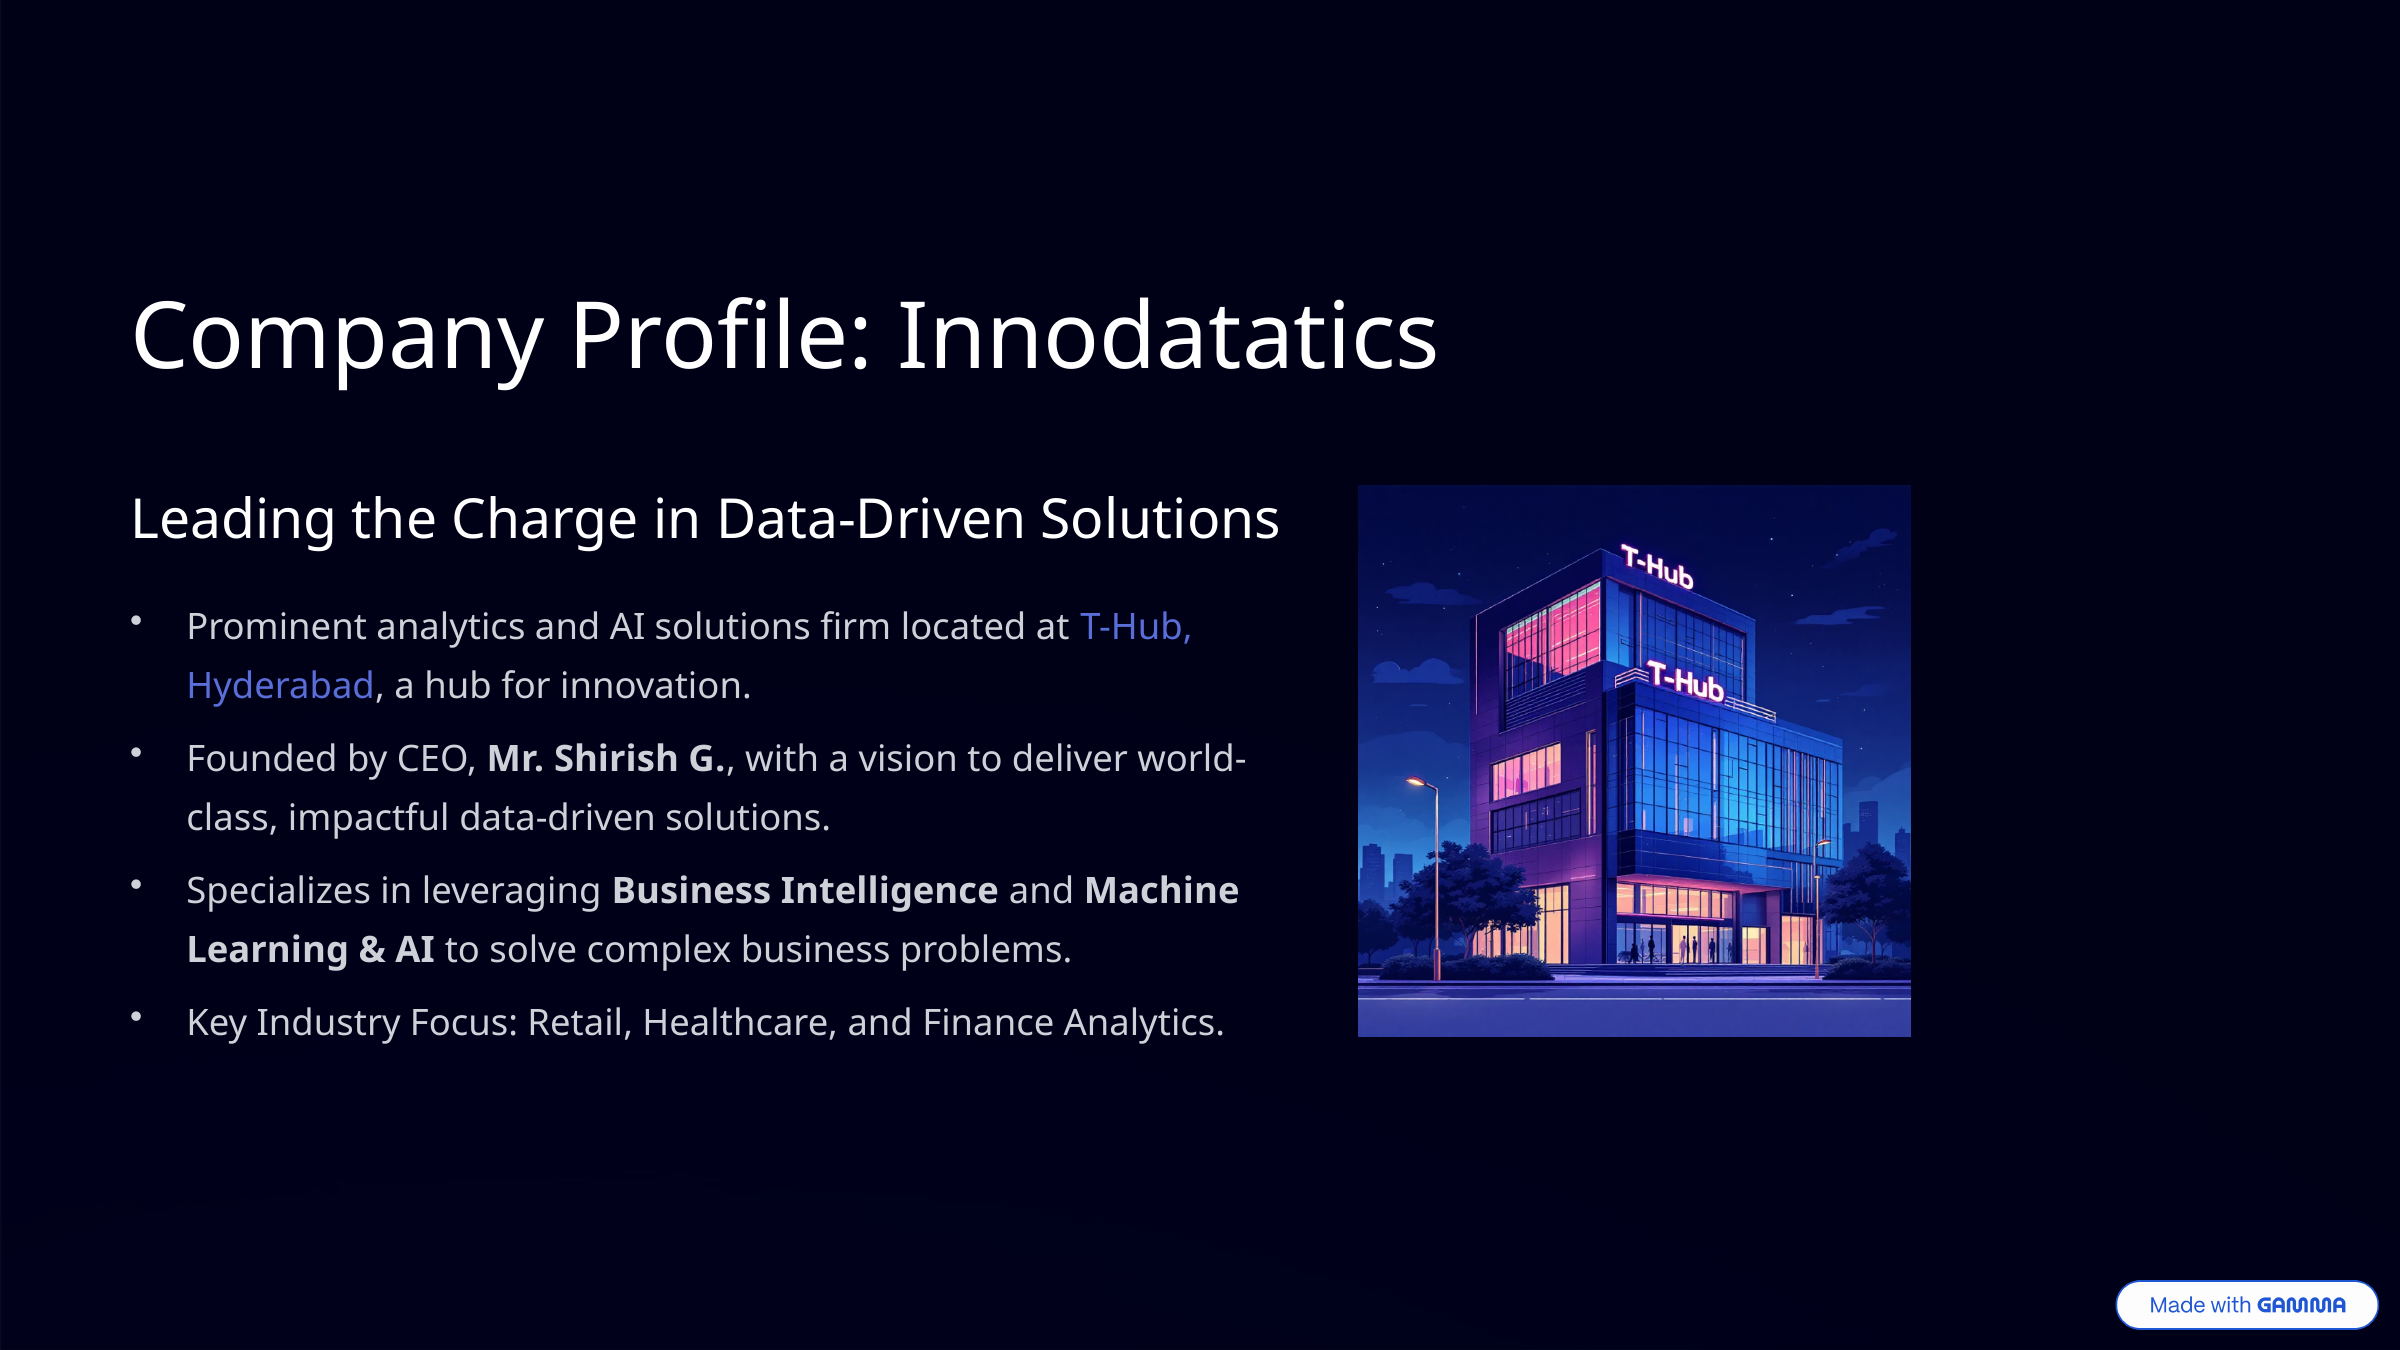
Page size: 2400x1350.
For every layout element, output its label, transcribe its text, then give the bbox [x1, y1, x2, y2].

text_box Company Profile: Innodatatics [130, 271, 1387, 388]
picture [2106, 1271, 2389, 1339]
picture [1358, 484, 1911, 1037]
text_box Founded by CEO, Mr. Shirish G., with a vision to deliver world-class, impactful data-driven solutions. [130, 719, 1267, 839]
text_box Leading the Charge in Data-Driven Solutions [130, 480, 1229, 551]
text_box Prominent analytics and AI solutions firm located at T-Hub, Hyderabad, a hub for innovation. [130, 587, 1267, 707]
text_box Key Industry Focus: Retail, Healthcare, and Finance Analytics. [130, 983, 1267, 1044]
text_box Specializes in leveraging Business Intelligence and Machine Learning & AI to solve complex business problems. [130, 851, 1267, 971]
